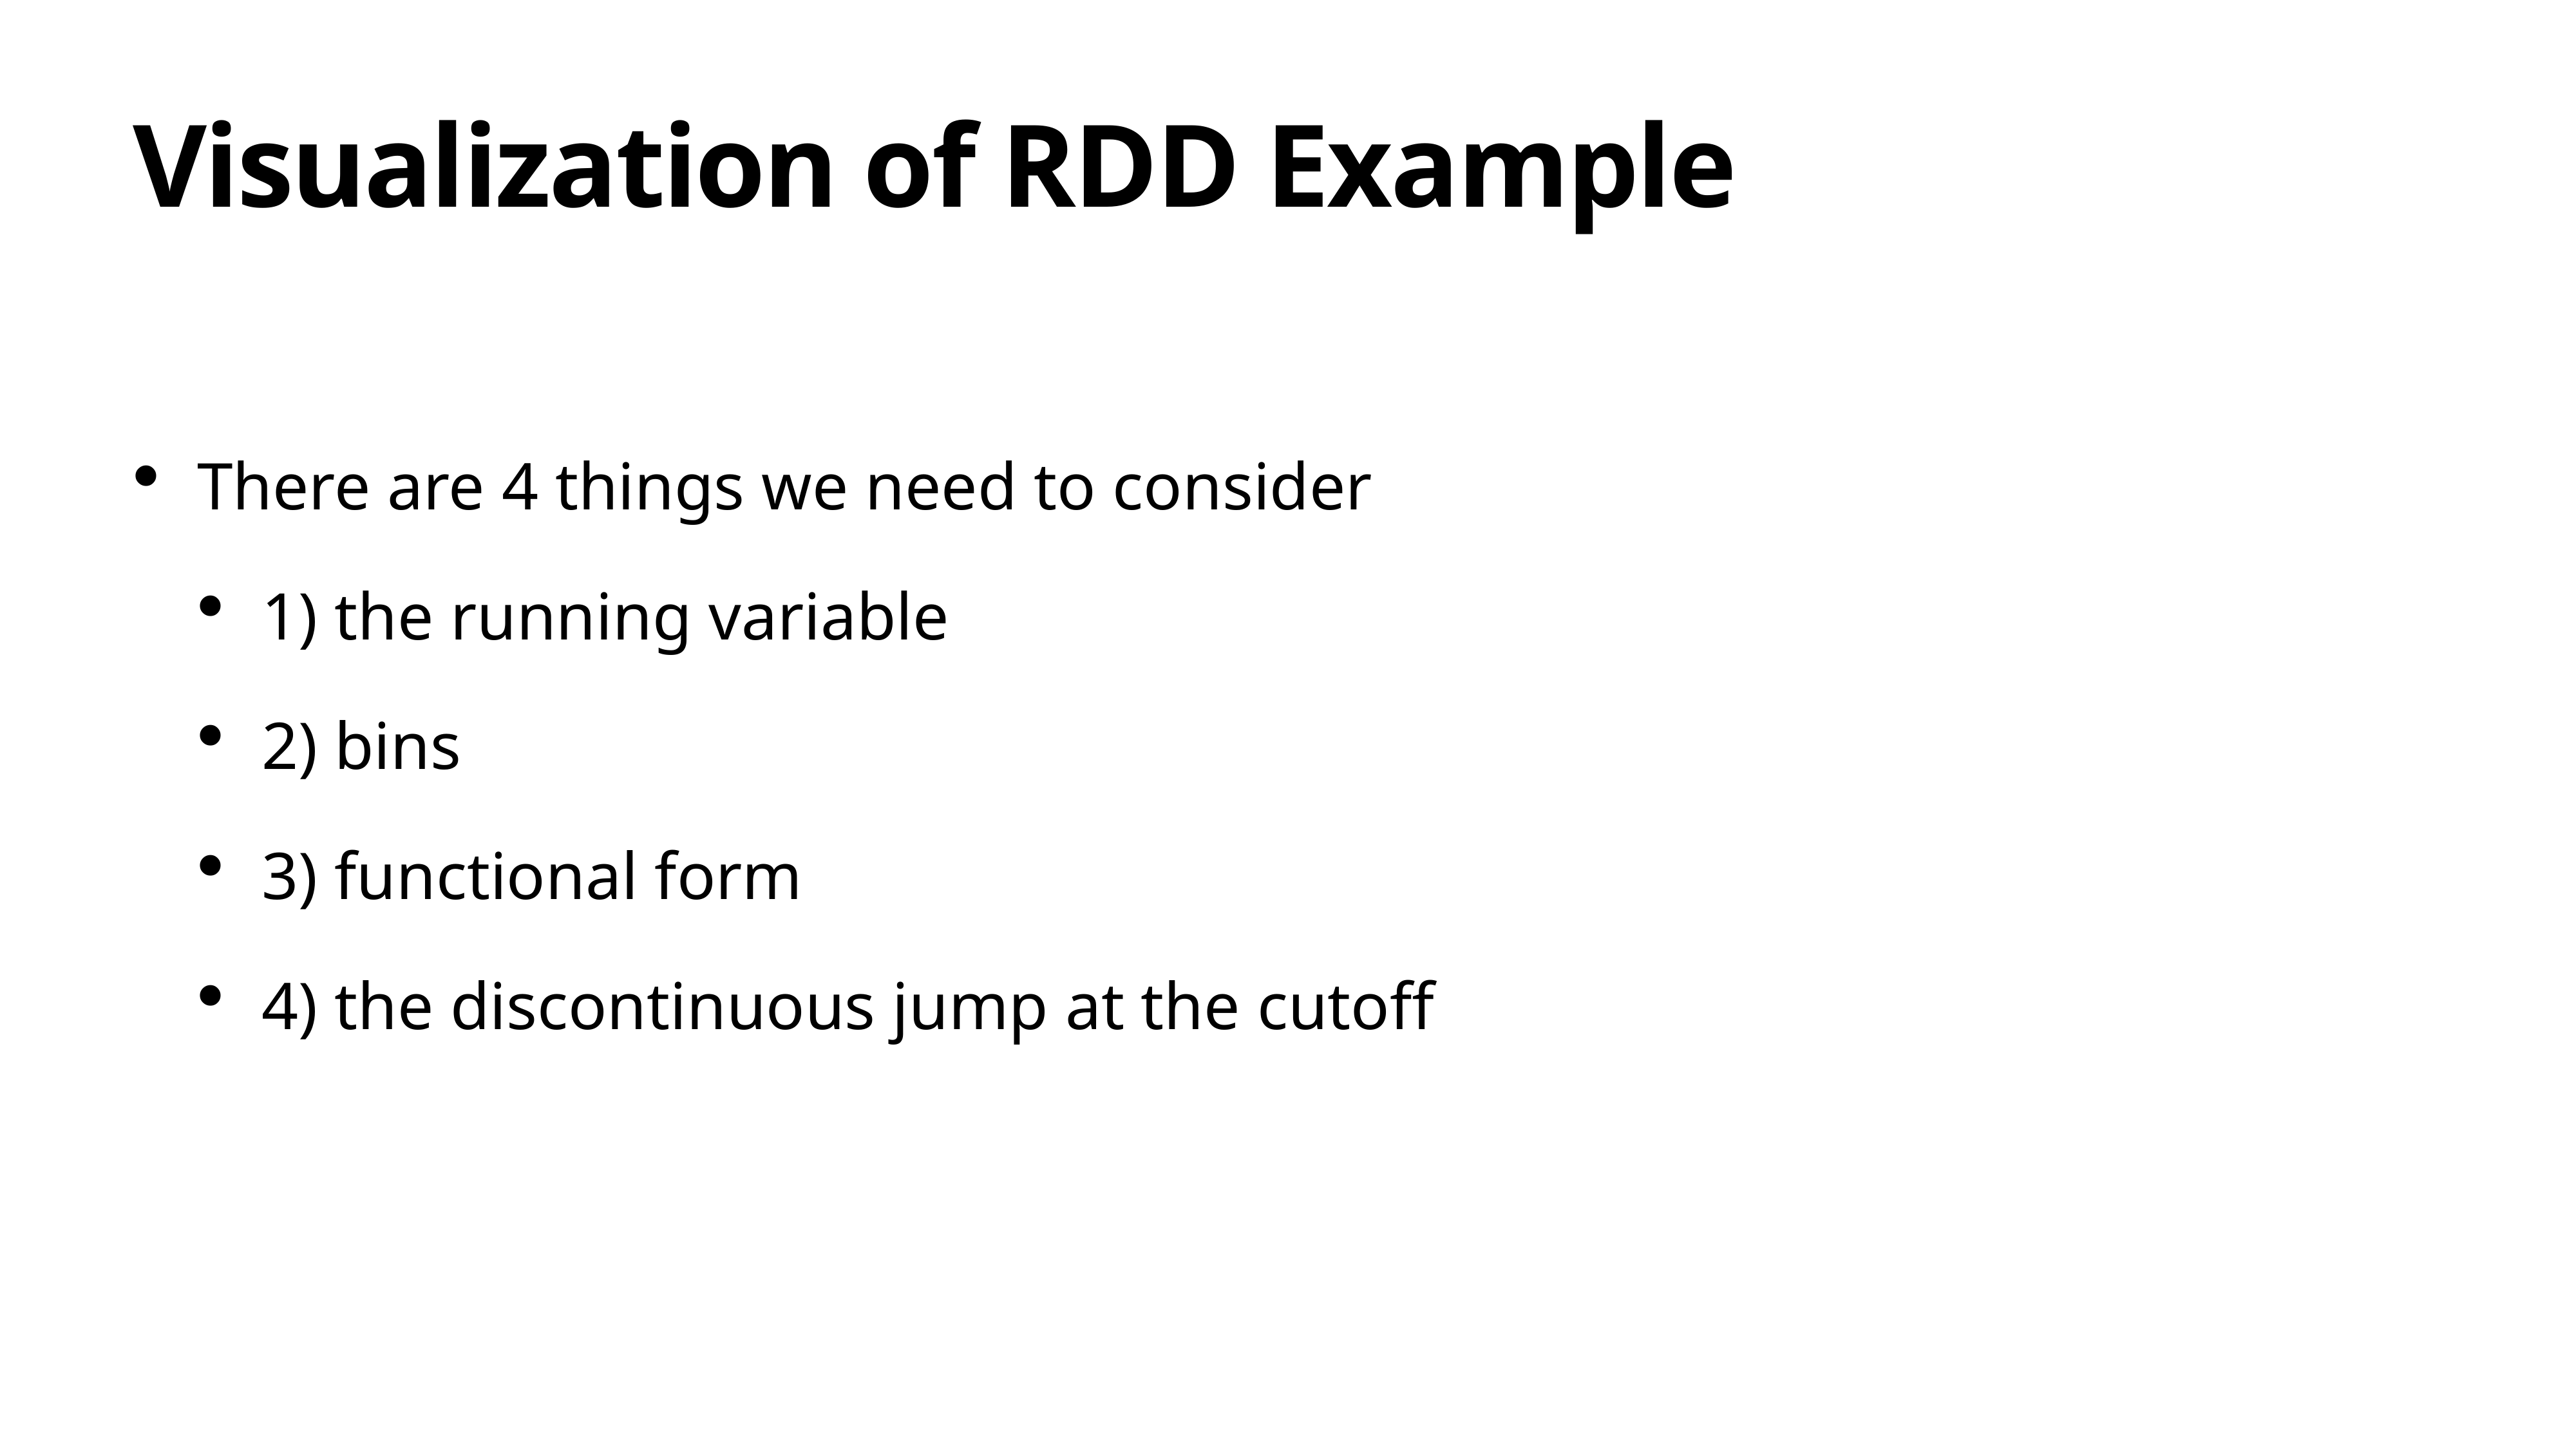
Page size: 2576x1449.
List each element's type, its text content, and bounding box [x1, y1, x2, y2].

title Visualization of RDD Example [127, 113, 2449, 266]
list There are 4 things we need to consider 1) the running variable 2) bins 3) functional form 4) the discontinuous jump at the cutoff [127, 448, 2449, 1321]
